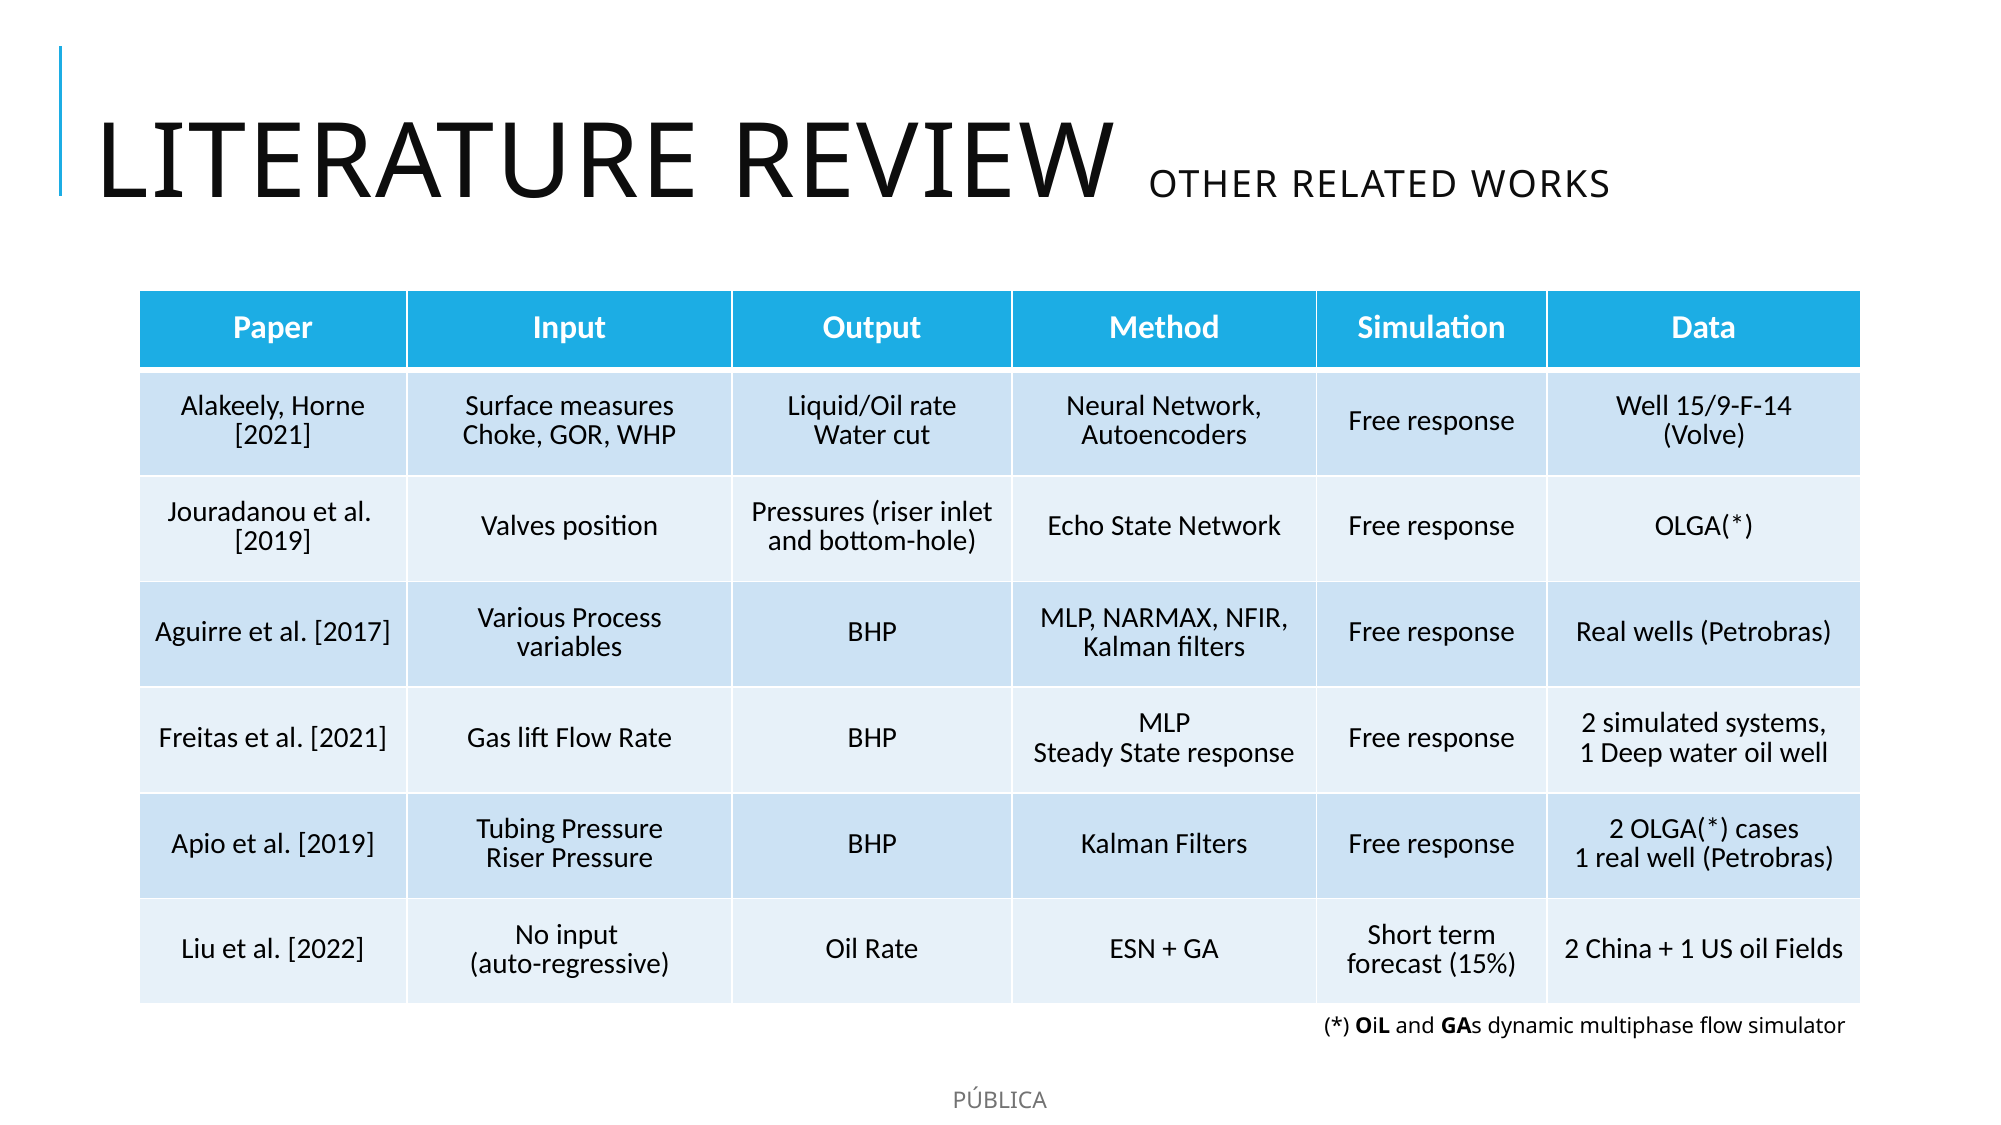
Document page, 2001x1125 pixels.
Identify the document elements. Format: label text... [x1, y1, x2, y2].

table_cell MLP Steady State response [1013, 688, 1316, 792]
table_cell OLGA(*) [1548, 477, 1860, 581]
table_cell 2 OLGA(*) cases 1 real well (Petrobras) [1548, 794, 1860, 898]
table_header Simulation [1317, 291, 1546, 367]
table_cell Tubing Pressure Riser Pressure [408, 794, 731, 898]
table_cell Various Process variables [408, 582, 731, 686]
table_cell Free response [1317, 477, 1546, 581]
table_cell Liu et al. [2022] [140, 899, 406, 1003]
table_cell No input (auto-regressive) [408, 899, 731, 1003]
table_cell Liquid/Oil rate Water cut [733, 373, 1011, 475]
text_box (*) OiL and GAs dynamic multiphase flow simulator [861, 1004, 1861, 1046]
table_header Paper [140, 291, 406, 367]
table_cell Apio et al. [2019] [140, 794, 406, 898]
table_cell Well 15/9-F-14 (Volve) [1548, 373, 1860, 475]
table_cell Real wells (Petrobras) [1548, 582, 1860, 686]
table_cell Free response [1317, 794, 1546, 898]
table_cell Aguirre et al. [2017] [140, 582, 406, 686]
table_cell Oil Rate [733, 899, 1011, 1003]
table_cell Alakeely, Horne [2021] [140, 373, 406, 475]
table_cell Free response [1317, 688, 1546, 792]
table_cell 2 simulated systems, 1 Deep water oil well [1548, 688, 1860, 792]
table_header Output [733, 291, 1011, 367]
table_cell Freitas et al. [2021] [140, 688, 406, 792]
table_cell Jouradanou et al. [2019] [140, 477, 406, 581]
table_header Data [1548, 291, 1860, 367]
table_cell Free response [1317, 582, 1546, 686]
table_cell Pressures (riser inlet and bottom-hole) [733, 477, 1011, 581]
table_cell BHP [733, 794, 1011, 898]
table_cell BHP [733, 582, 1011, 686]
table_cell Short term forecast (15%) [1317, 899, 1546, 1003]
table_header Input [408, 291, 731, 367]
table_cell Free response [1317, 373, 1546, 475]
table_cell ESN + GA [1013, 899, 1316, 1003]
table_cell Kalman Filters [1013, 794, 1316, 898]
table_cell 2 China + 1 US oil Fields [1548, 899, 1860, 1003]
title Literature review Other related works [79, 44, 1674, 291]
table_cell Valves position [408, 477, 731, 581]
table_cell Echo State Network [1013, 477, 1316, 581]
table_cell Neural Network, Autoencoders [1013, 373, 1316, 475]
table_cell MLP, NARMAX, NFIR, Kalman filters [1013, 582, 1316, 686]
table_cell Surface measures Choke, GOR, WHP [408, 373, 731, 475]
table_header Method [1013, 291, 1316, 367]
table_cell BHP [733, 688, 1011, 792]
table_cell Gas lift Flow Rate [408, 688, 731, 792]
